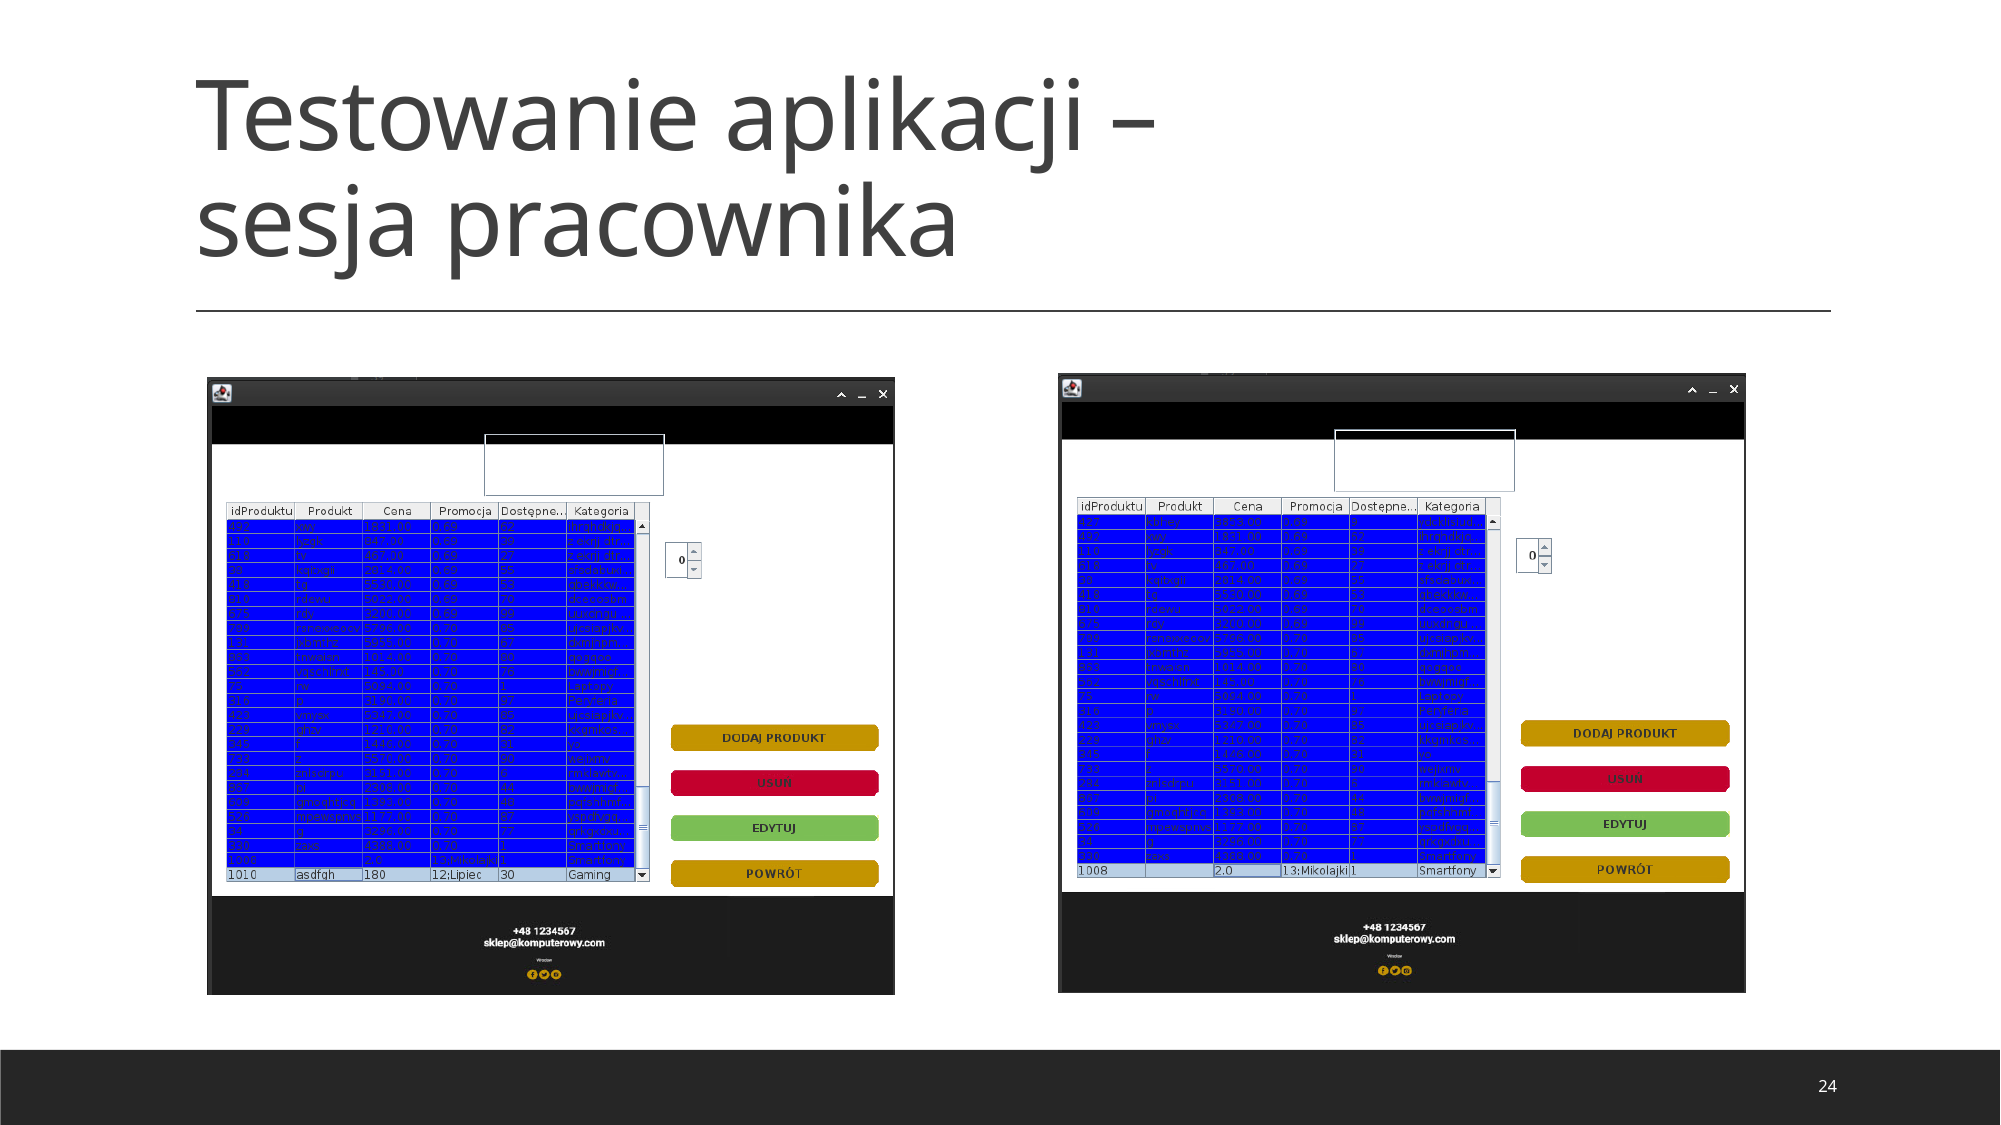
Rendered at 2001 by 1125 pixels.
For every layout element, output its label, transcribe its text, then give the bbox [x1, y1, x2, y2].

picture [1057, 372, 1747, 993]
picture [206, 377, 896, 996]
slide_number 24 [1803, 1057, 1932, 1118]
title Testowanie aplikacji – sesja pracownika [180, 47, 1830, 285]
